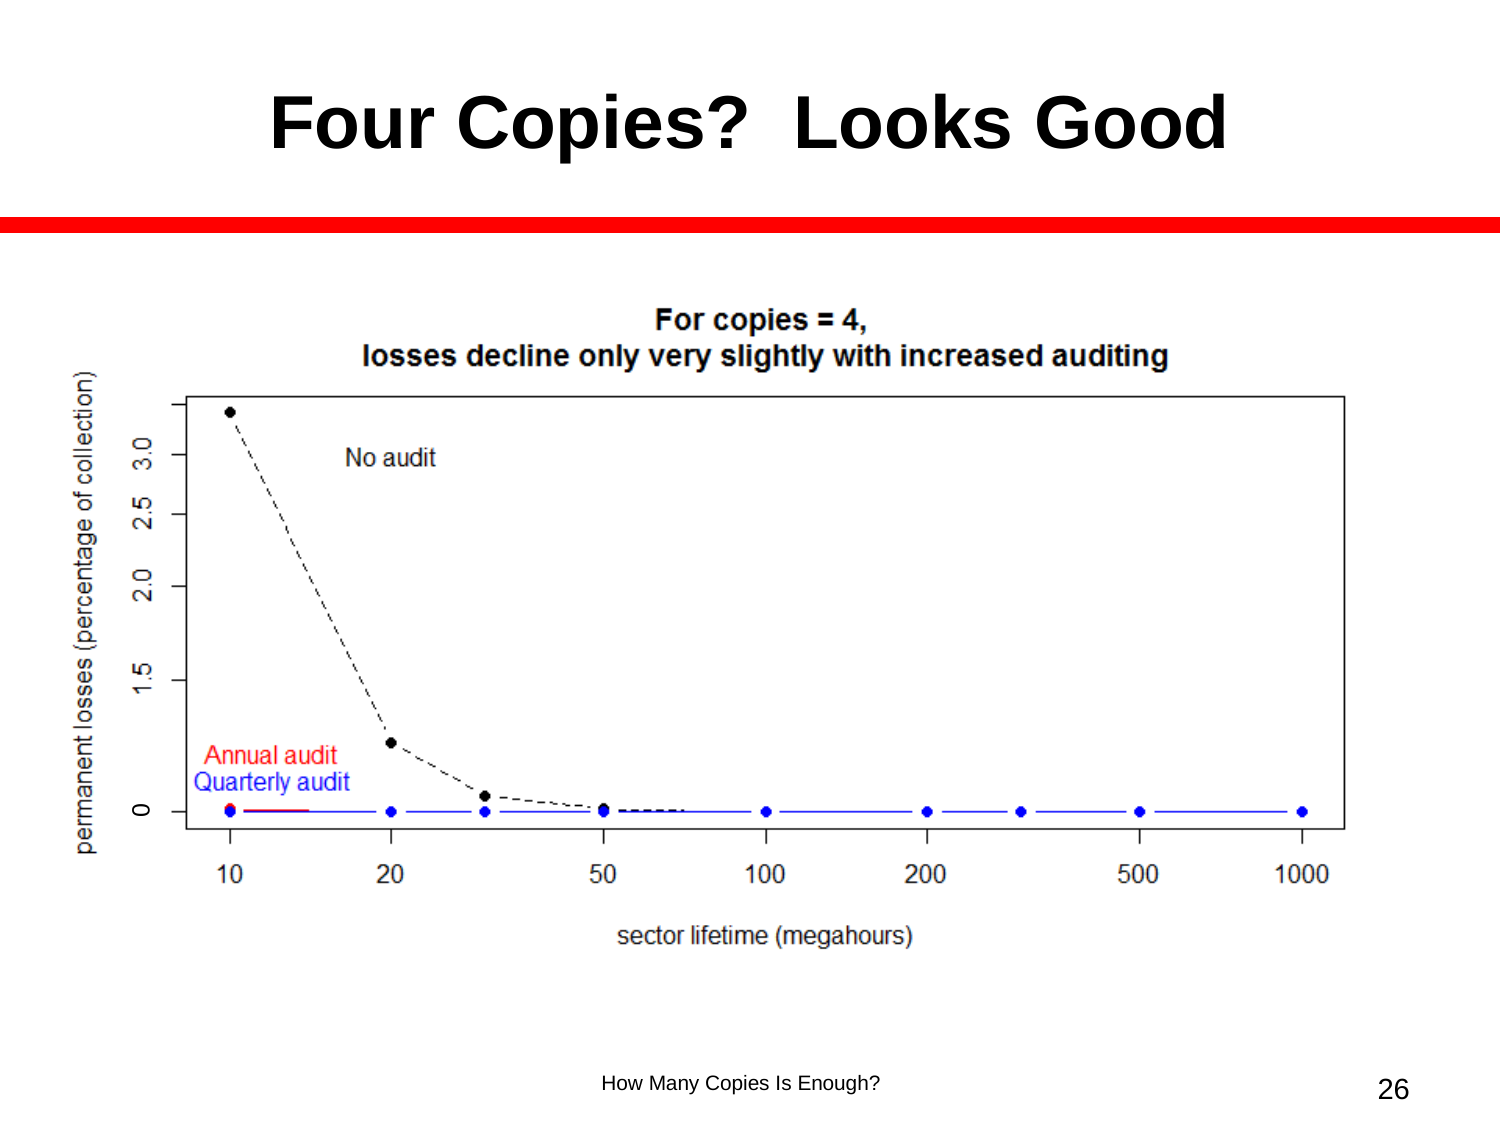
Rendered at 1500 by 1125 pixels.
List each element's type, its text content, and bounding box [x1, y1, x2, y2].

slide_number 26 [1074, 1062, 1425, 1103]
picture [63, 274, 1408, 982]
footer How Many Copies Is Enough? [450, 1062, 1038, 1103]
title Four Copies? Looks Good [75, 24, 1425, 213]
